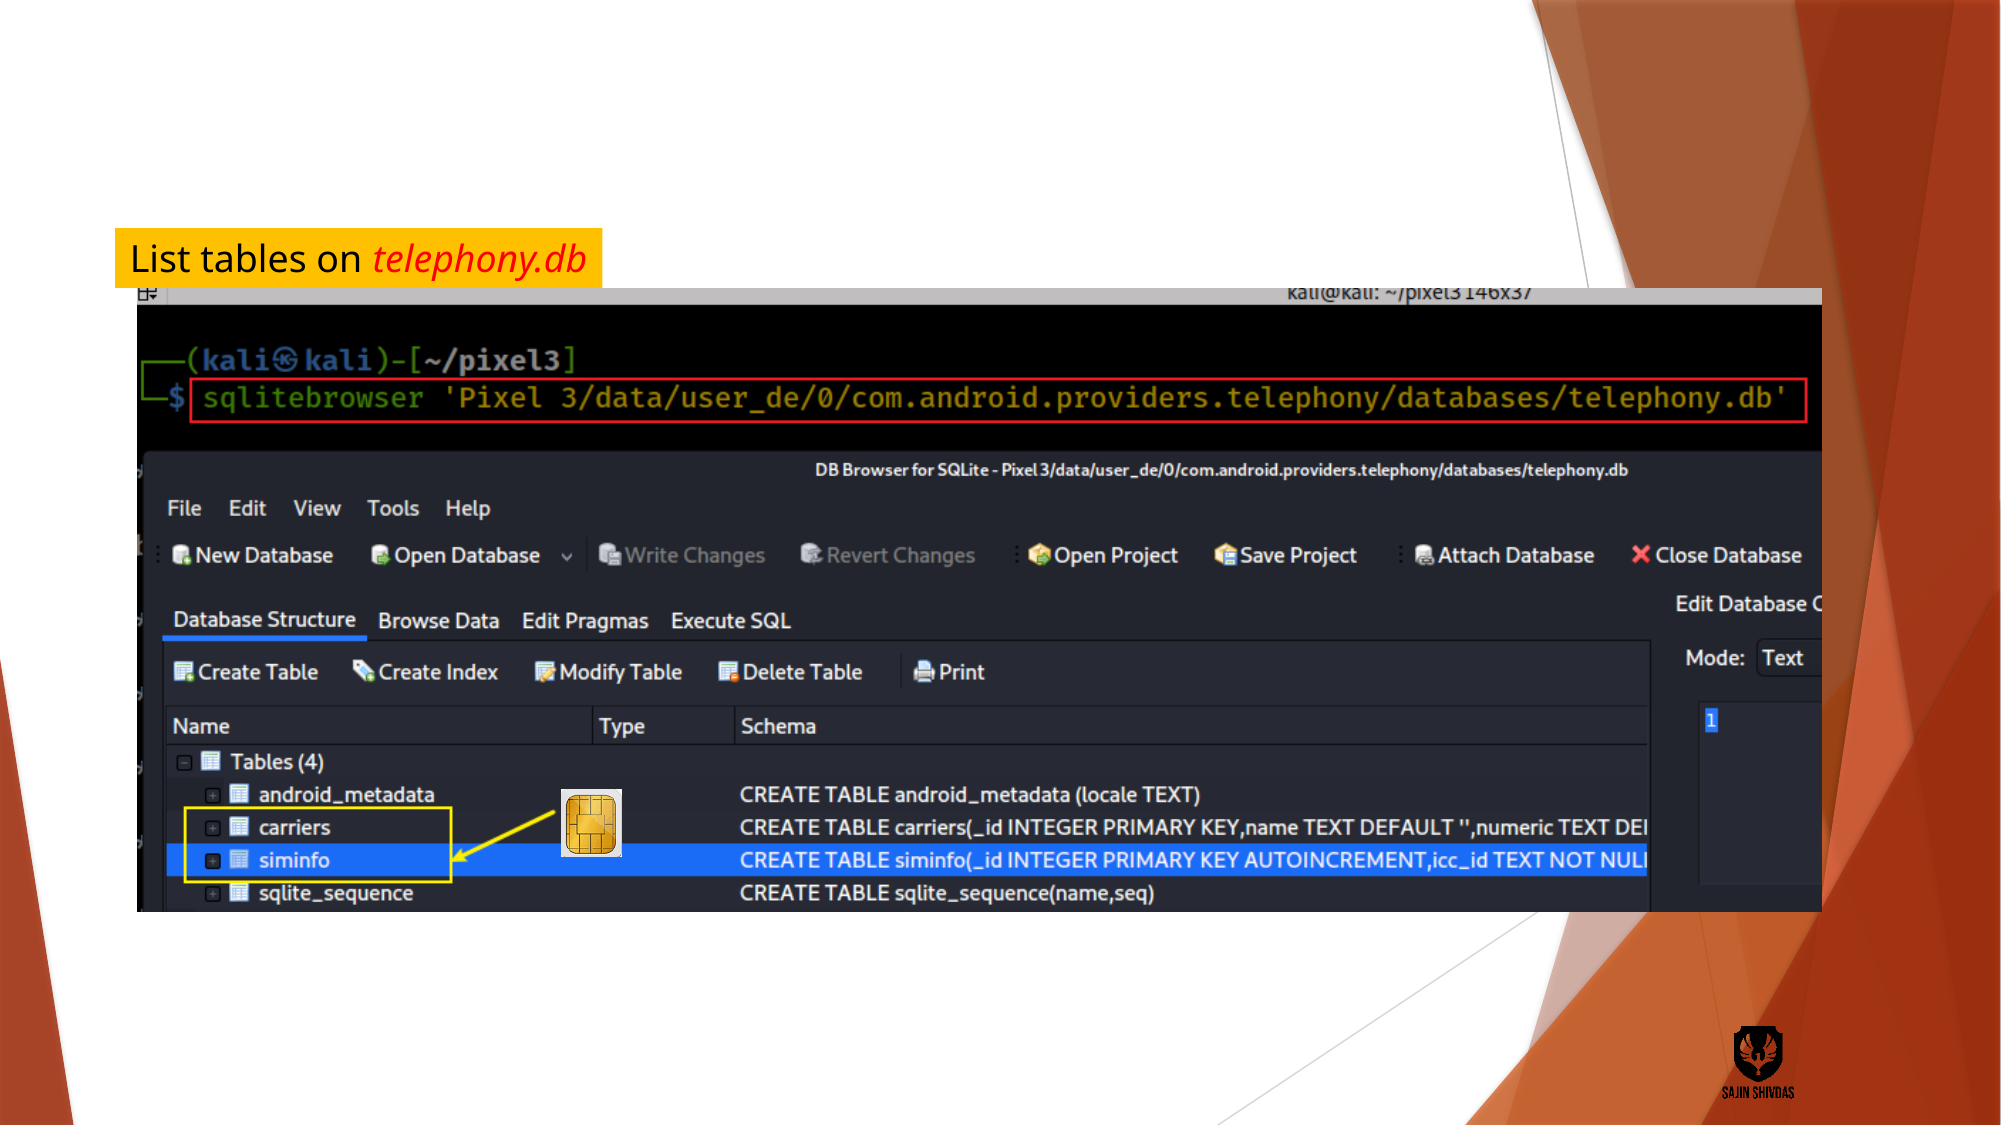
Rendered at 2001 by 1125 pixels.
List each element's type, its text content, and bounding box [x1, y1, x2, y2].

picture [136, 288, 1823, 912]
text_box List tables on telephony.db [115, 228, 603, 288]
picture [1714, 1018, 1804, 1108]
